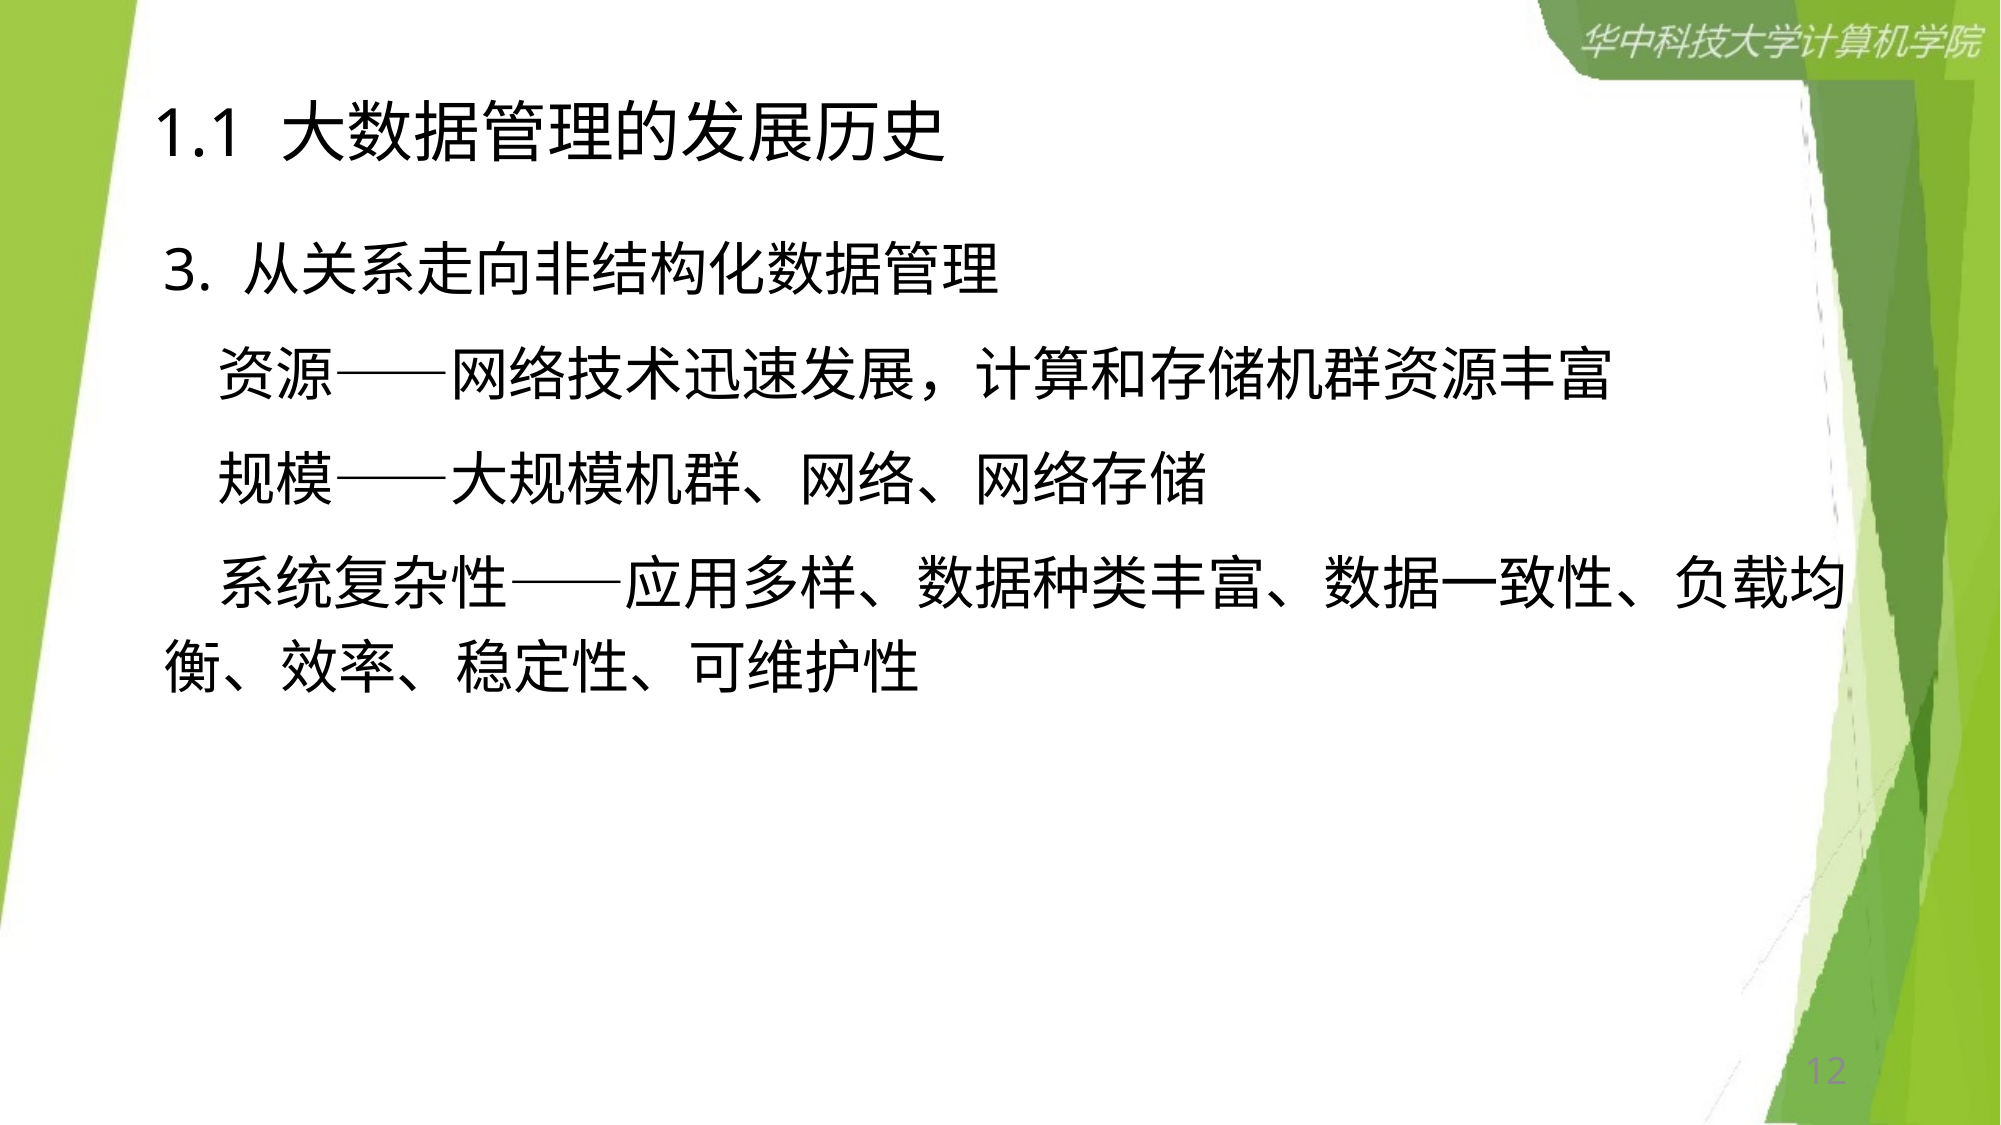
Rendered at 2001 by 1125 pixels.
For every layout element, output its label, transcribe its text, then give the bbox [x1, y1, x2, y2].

slide_number 12 [1412, 1042, 1863, 1103]
list 3. 从关系走向非结构化数据管理 资源——网络技术迅速发展，计算和存储机群资源丰富 规模——大规模机群、网络、网络存储 系统复杂性——应用多样、数据种类丰富、数据一致性、负载均衡、效率、稳定性、可维护性 [149, 210, 1874, 925]
picture [0, 0, 2001, 1125]
title 1.1 大数据管理的发展历史 [137, 59, 1863, 211]
